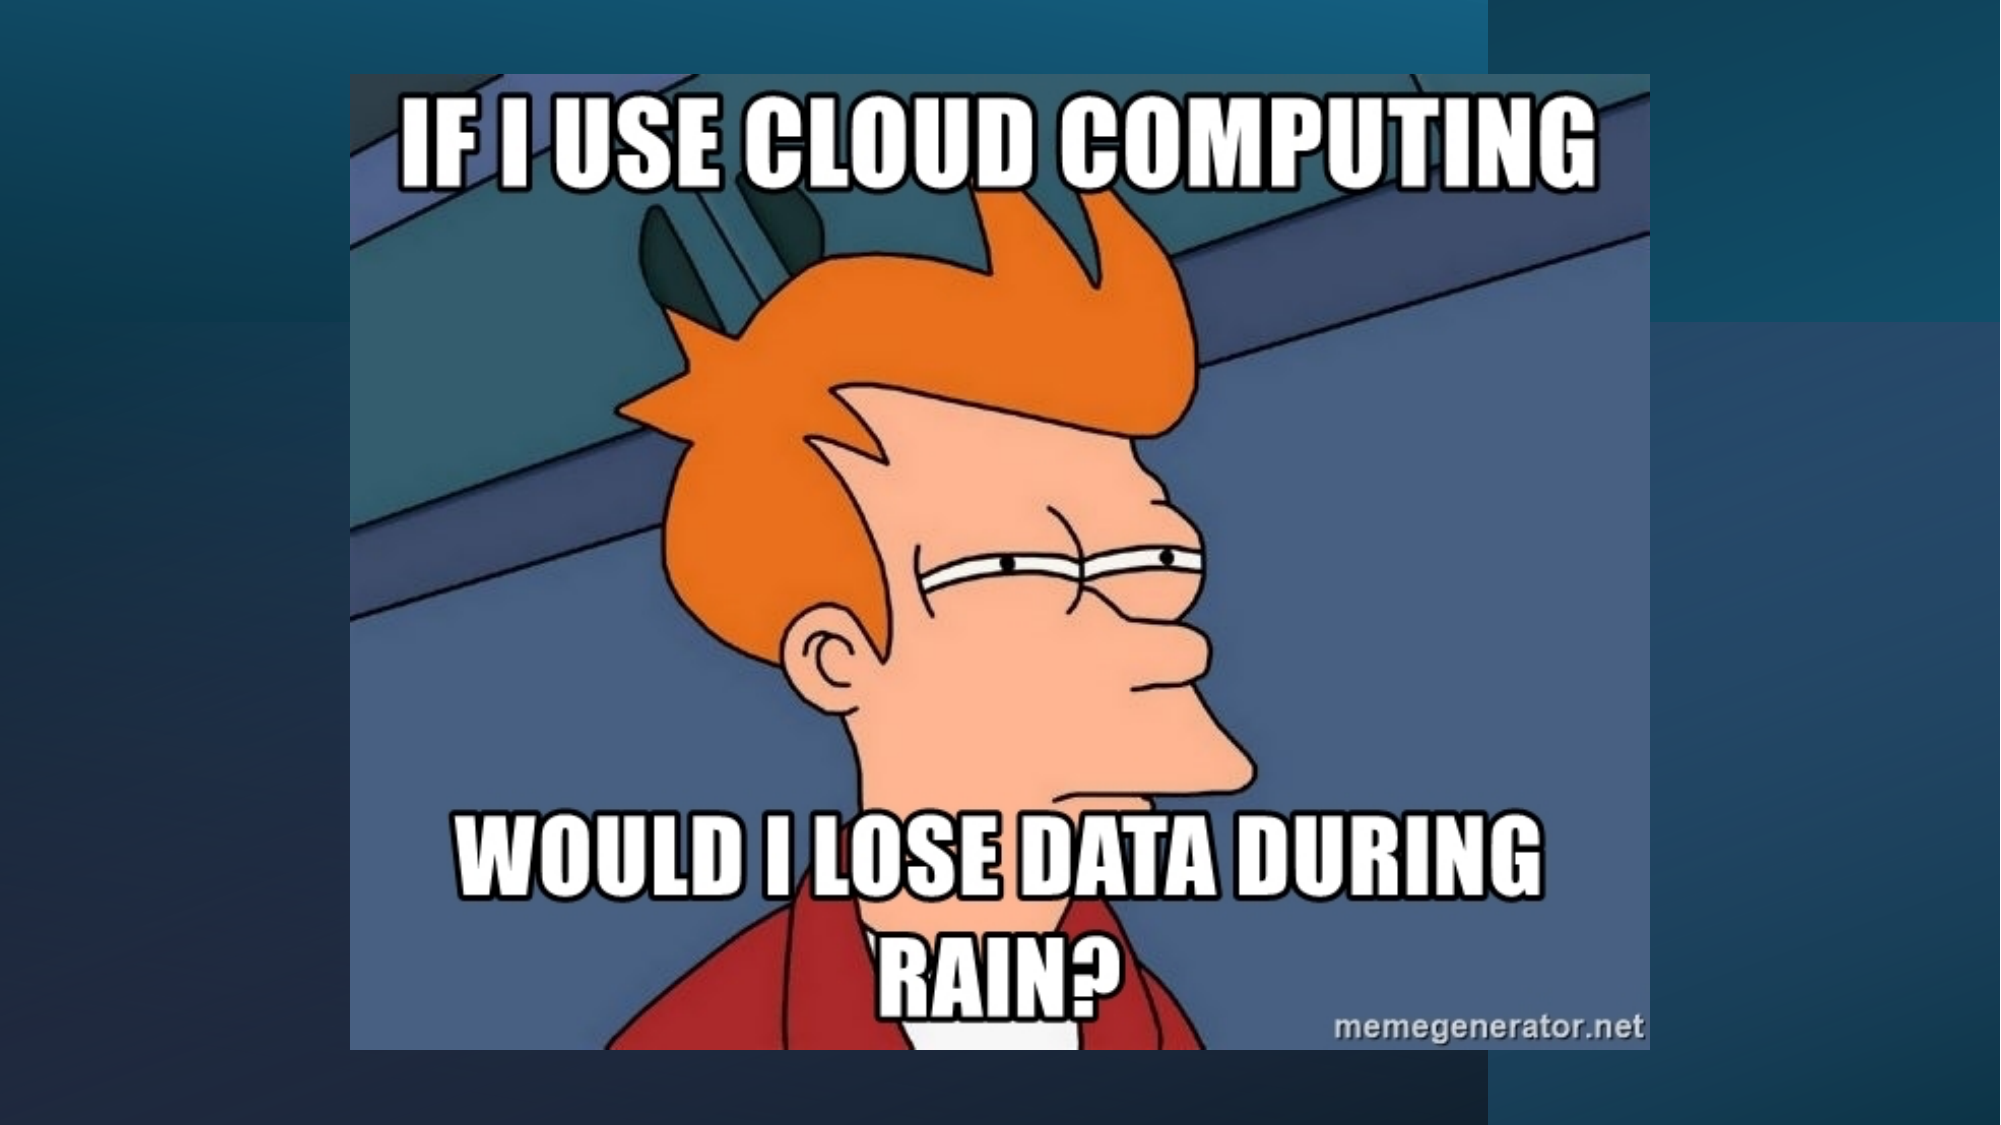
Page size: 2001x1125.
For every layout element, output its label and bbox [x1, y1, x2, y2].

text_box [0, 0, 1489, 321]
text_box [0, 321, 2000, 1125]
text_box [1489, 0, 2000, 321]
picture [349, 74, 1651, 1051]
